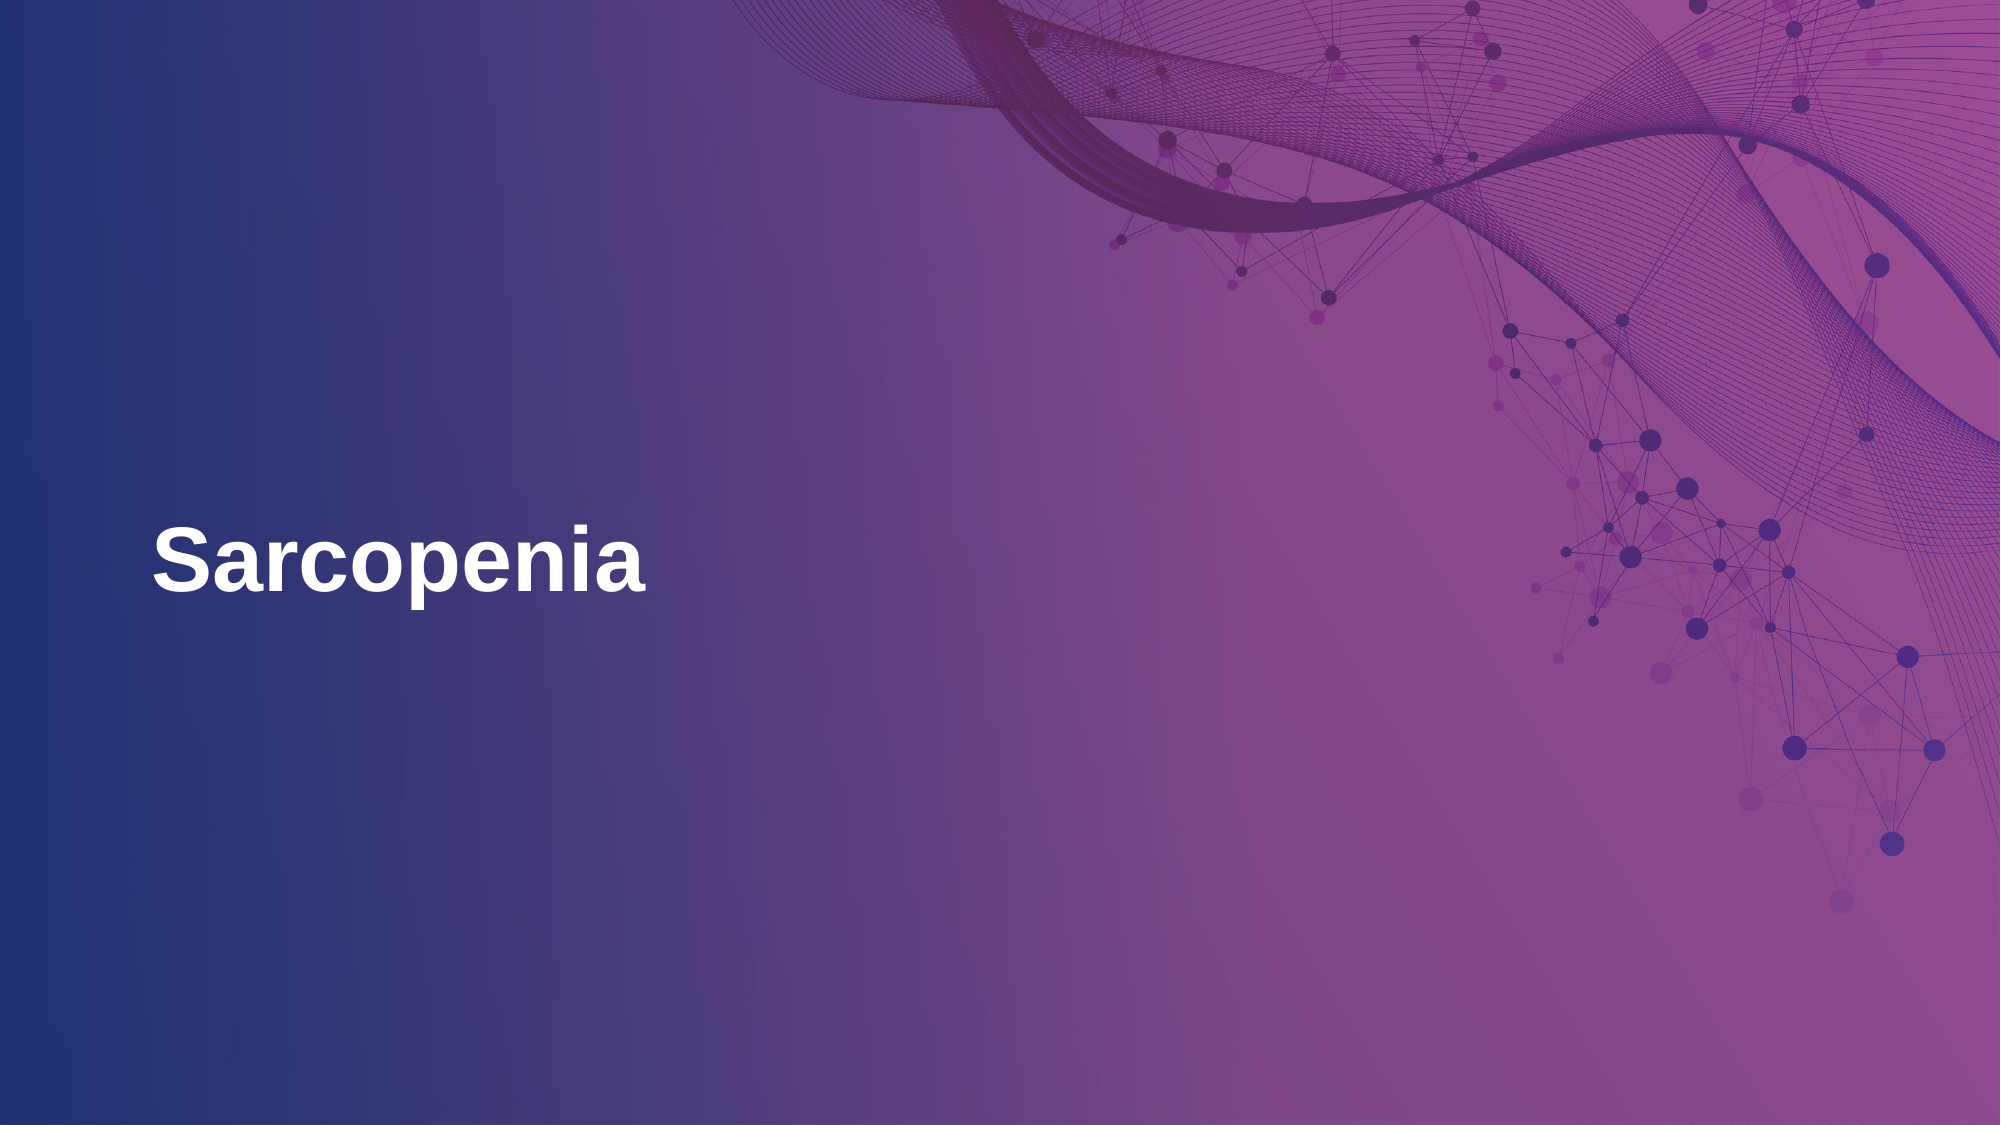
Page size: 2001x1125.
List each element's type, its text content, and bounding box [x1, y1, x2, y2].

picture [0, 0, 2000, 1125]
title Sarcopenia [136, 504, 1484, 853]
